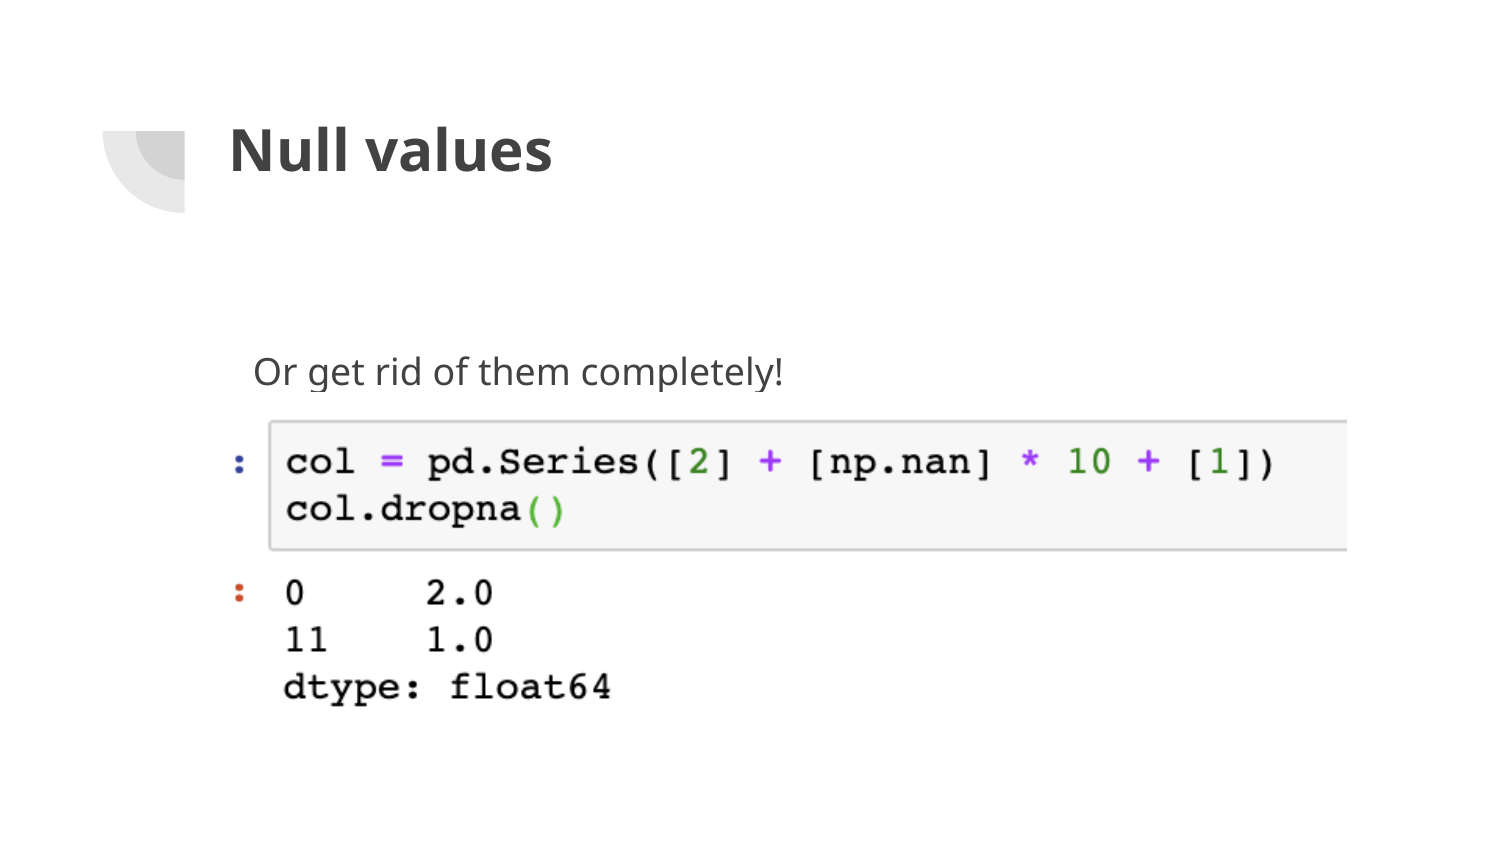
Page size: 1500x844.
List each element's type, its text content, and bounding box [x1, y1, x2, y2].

title Null values [213, 98, 1368, 263]
picture [233, 392, 1347, 731]
list Or get rid of them completely! [213, 326, 1368, 744]
